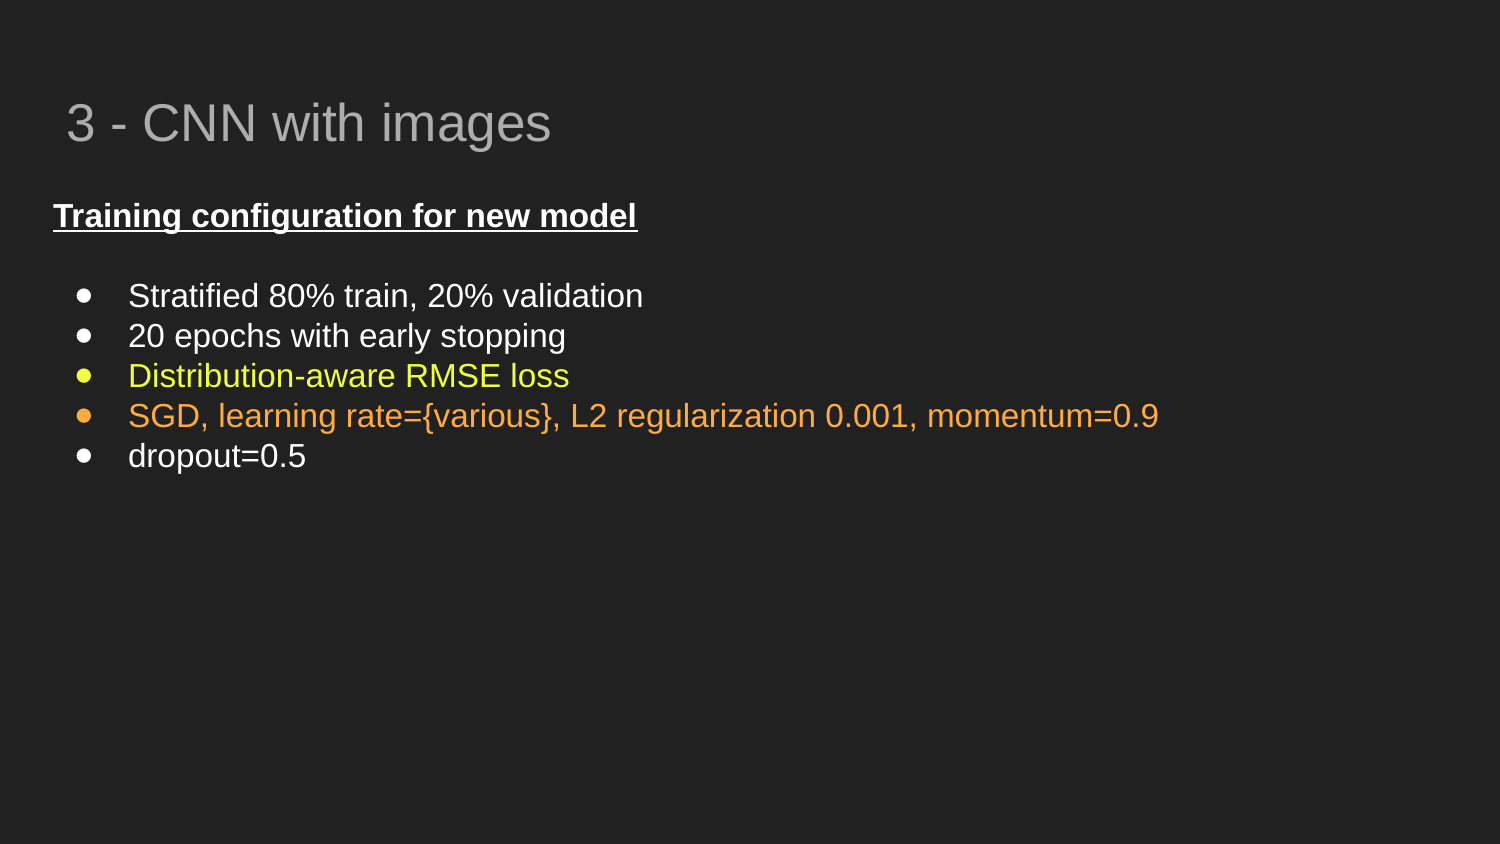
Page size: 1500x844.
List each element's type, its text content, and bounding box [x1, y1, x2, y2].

text_box Training configuration for new model Stratified 80% train, 20% validation 20 epochs with early stopping Distribution-aware RMSE loss SGD, learning rate={various}, L2 regularization 0.001, momentum=0.9 dropout=0.5 [38, 179, 1266, 529]
title 3 - CNN with images [51, 72, 1449, 167]
